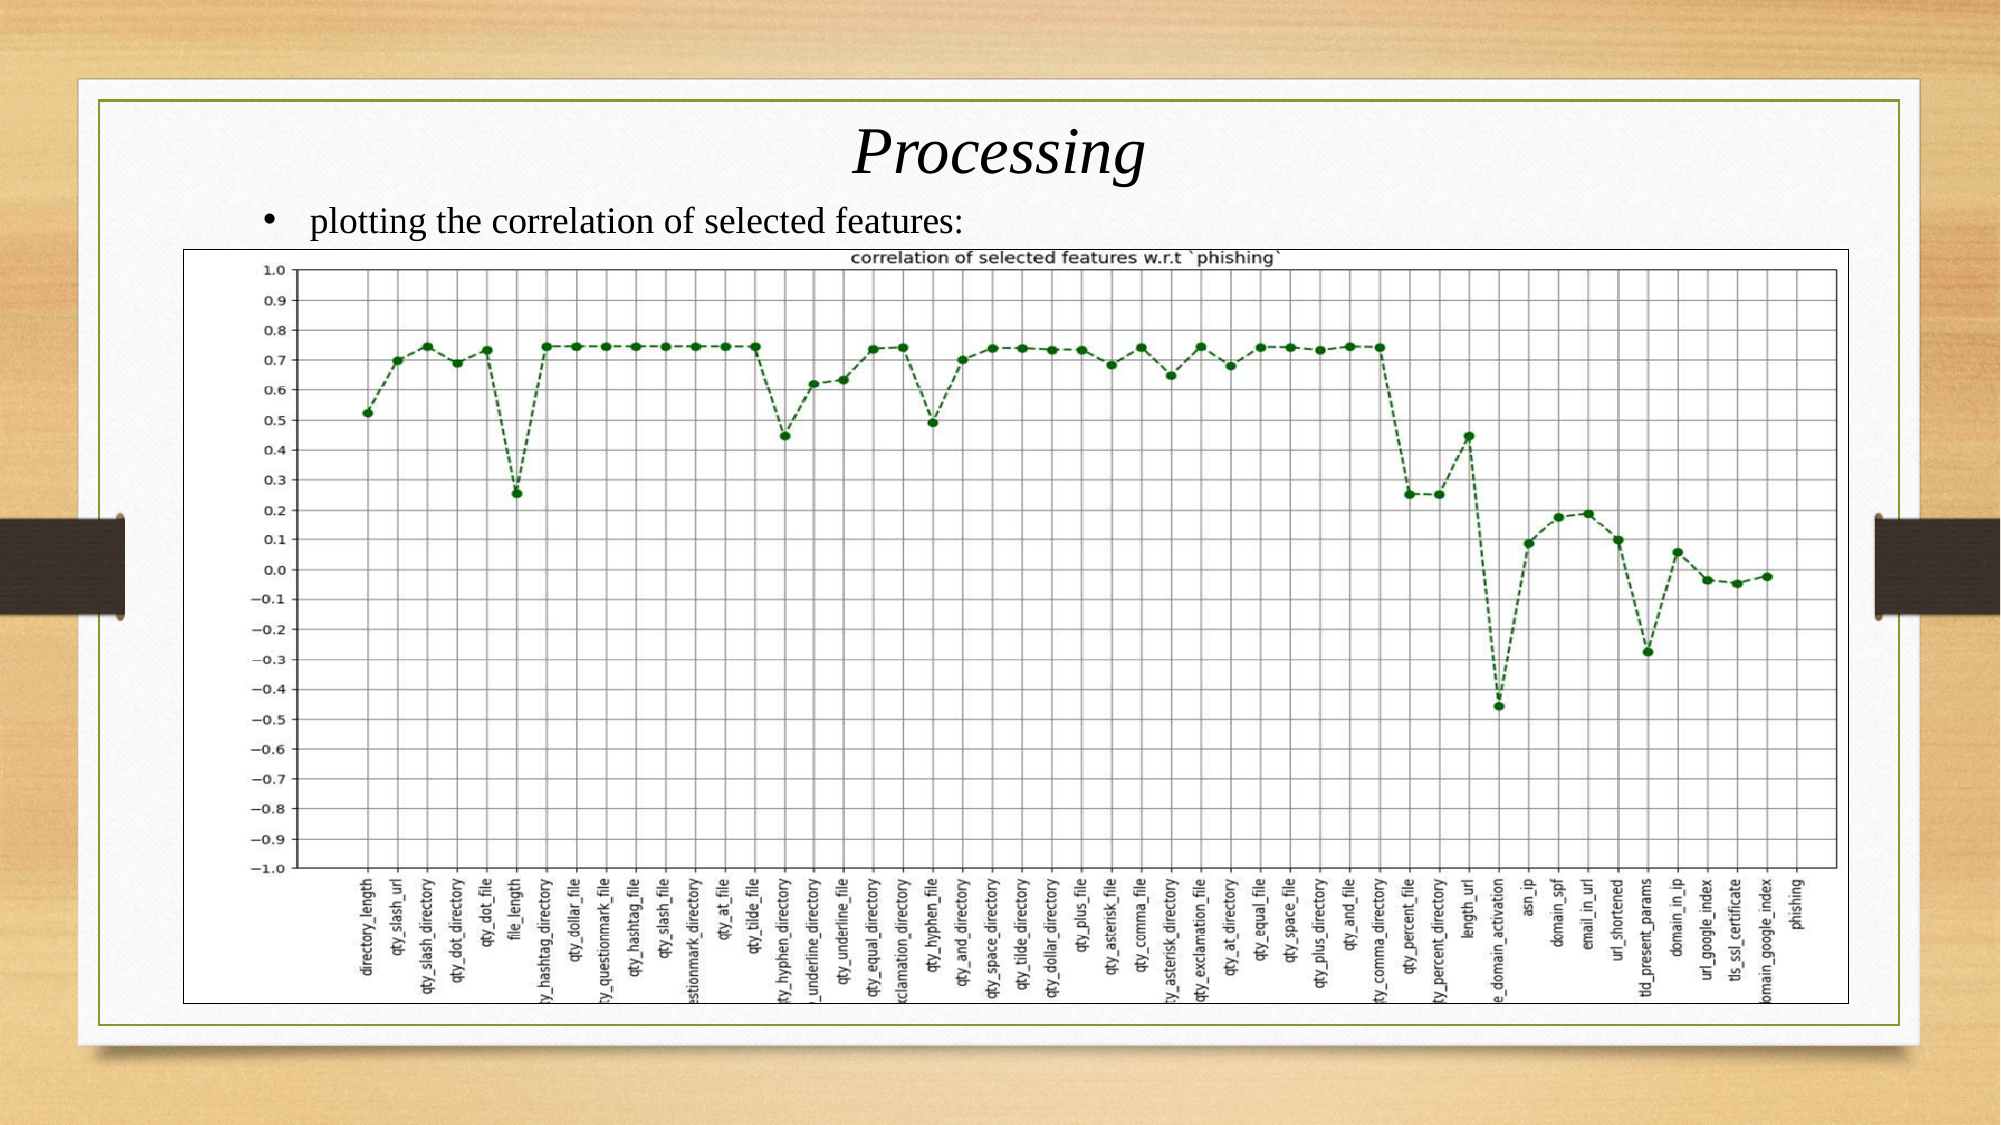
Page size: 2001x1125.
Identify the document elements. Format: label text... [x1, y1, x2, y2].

text_box Processing [528, 99, 1472, 188]
text_box plotting the correlation of selected features: [248, 188, 1790, 248]
picture [0, 0, 2001, 1125]
